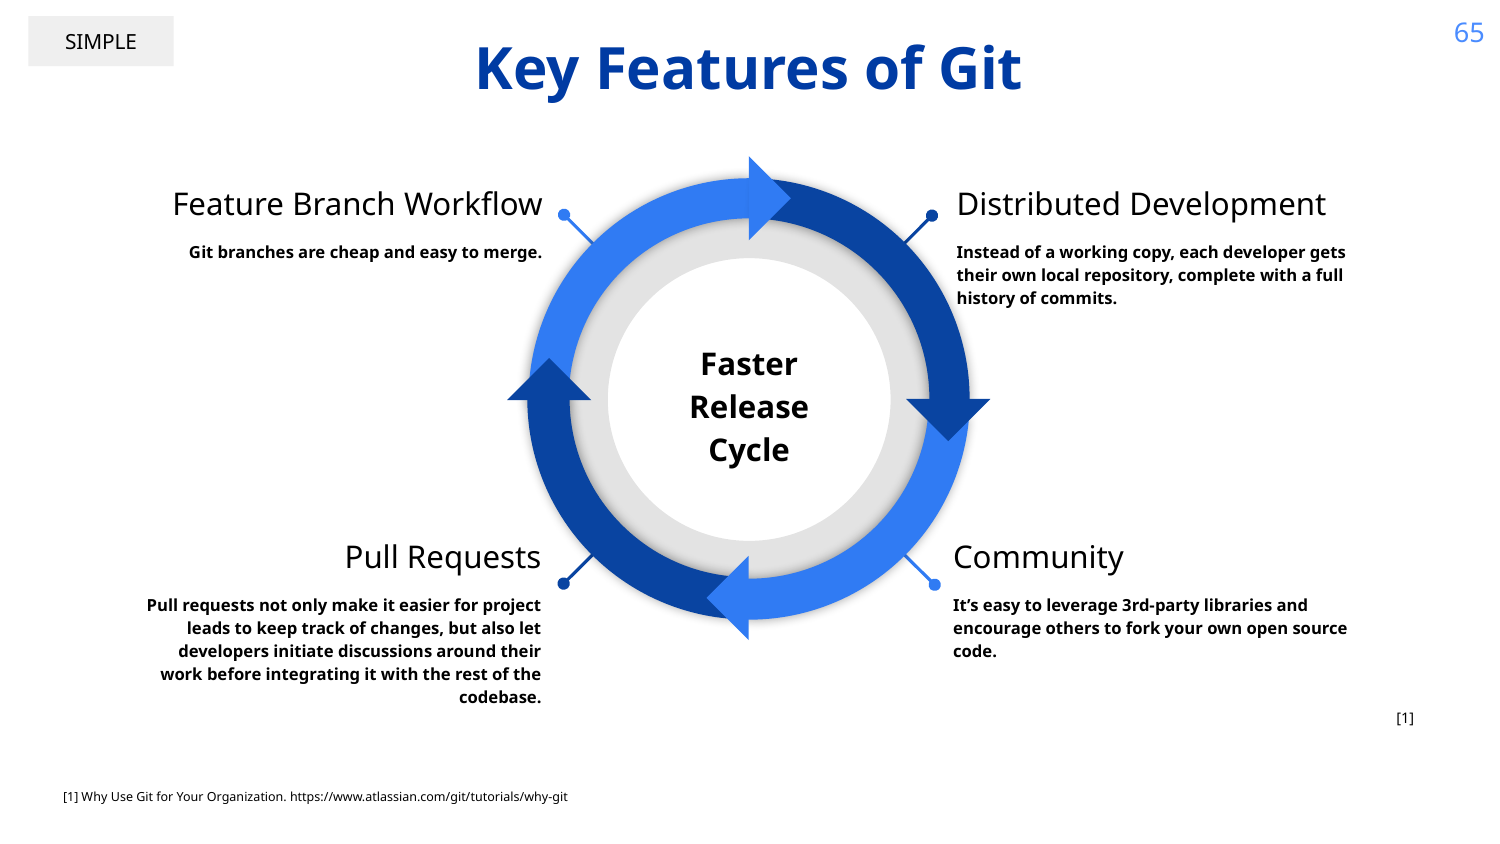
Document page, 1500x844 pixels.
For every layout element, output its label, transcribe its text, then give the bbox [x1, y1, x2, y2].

text_box [507, 357, 592, 401]
text_box [624, 526, 728, 619]
text_box [886, 421, 969, 515]
text_box [748, 156, 791, 241]
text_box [116, 516, 621, 628]
text_box [1] [1381, 700, 1491, 736]
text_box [876, 516, 1382, 628]
text_box [578, 227, 921, 571]
slide_number 65 [1410, 0, 1500, 65]
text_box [116, 163, 621, 274]
text_box [1] Why Use Git for Your Organization. https://www.atlassian.com/git/tutorials/why-git [48, 780, 1492, 815]
title Key Features of Git [116, 16, 1382, 123]
text_box [706, 555, 749, 641]
text_box [906, 398, 991, 442]
text_box Faster Release Cycle [630, 337, 868, 470]
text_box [876, 163, 1382, 274]
text_box [771, 179, 871, 266]
text_box [625, 178, 748, 268]
text_box SIMPLE [28, 16, 174, 67]
text_box [749, 531, 871, 620]
text_box [527, 401, 613, 515]
text_box [529, 282, 612, 378]
text_box [886, 282, 970, 398]
